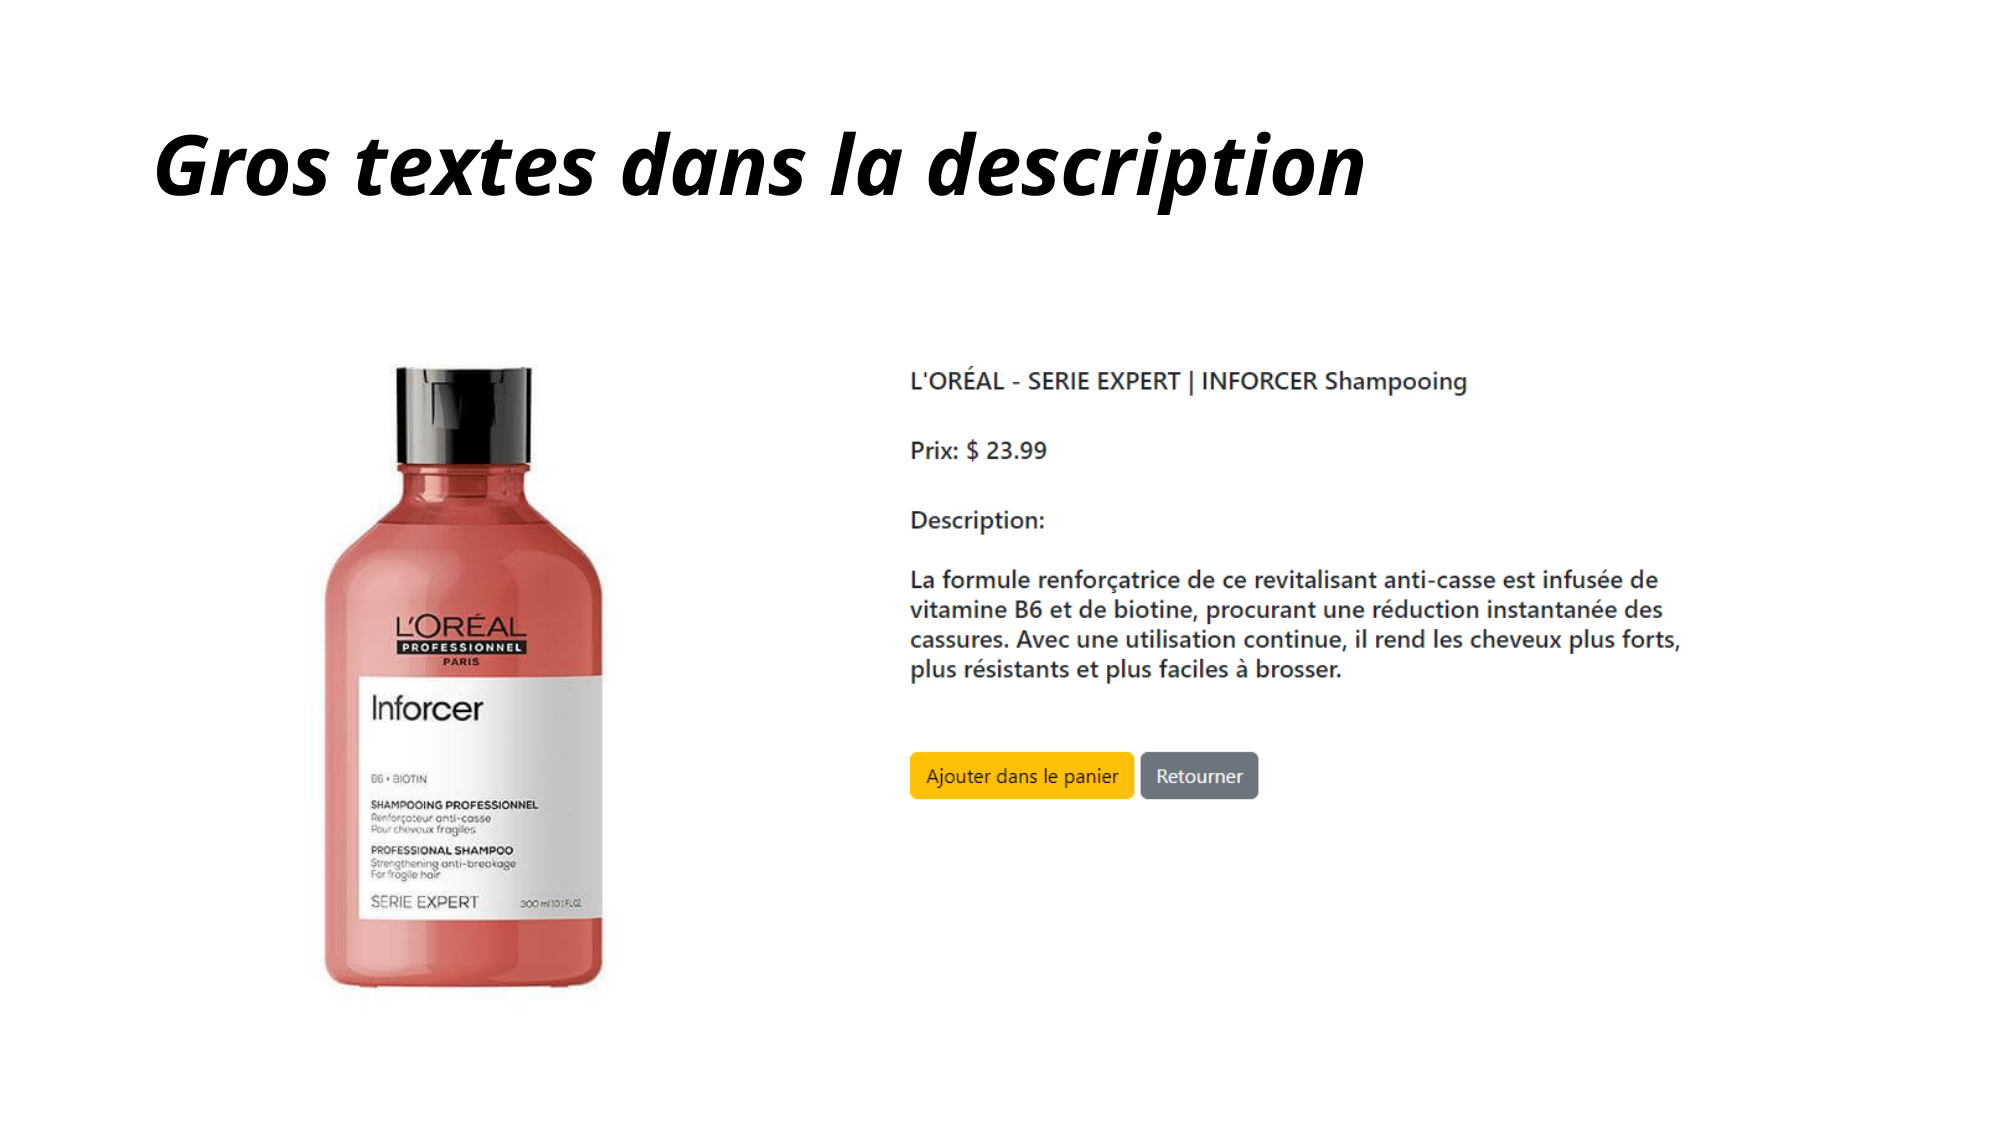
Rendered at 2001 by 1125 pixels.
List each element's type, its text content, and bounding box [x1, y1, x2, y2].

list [305, 299, 1695, 1014]
title Gros textes dans la description [137, 59, 1863, 278]
